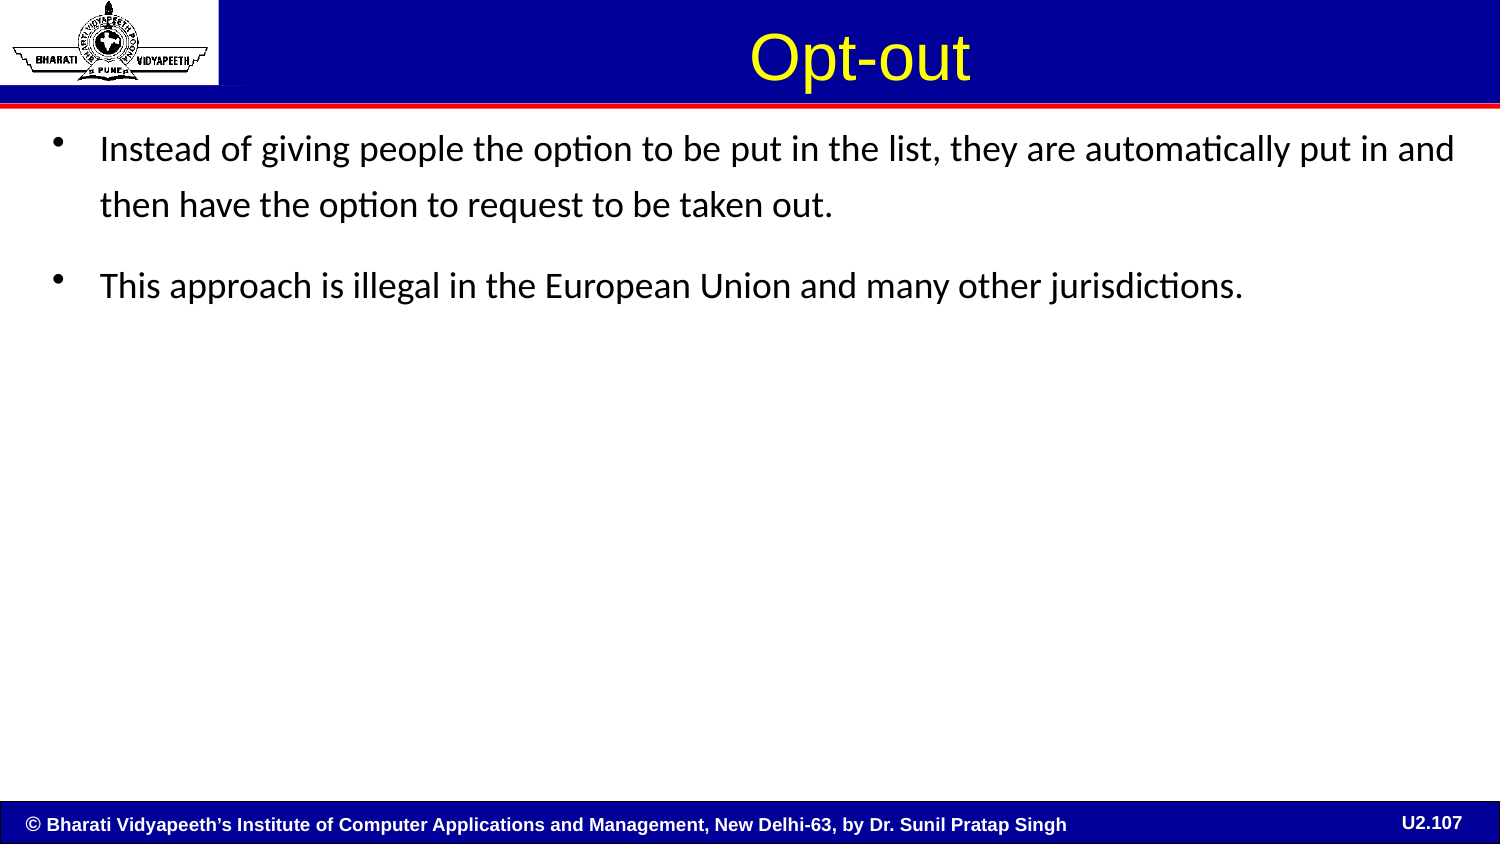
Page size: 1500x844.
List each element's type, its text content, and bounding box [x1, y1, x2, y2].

list Instead of giving people the option to be put in the list, they are automatically put in and then have the option to request to be taken out. This approach is illegal in the European Union and many other jurisdictions. [39, 106, 1470, 802]
picture [12, 1, 208, 81]
title Opt-out [233, 6, 1488, 89]
